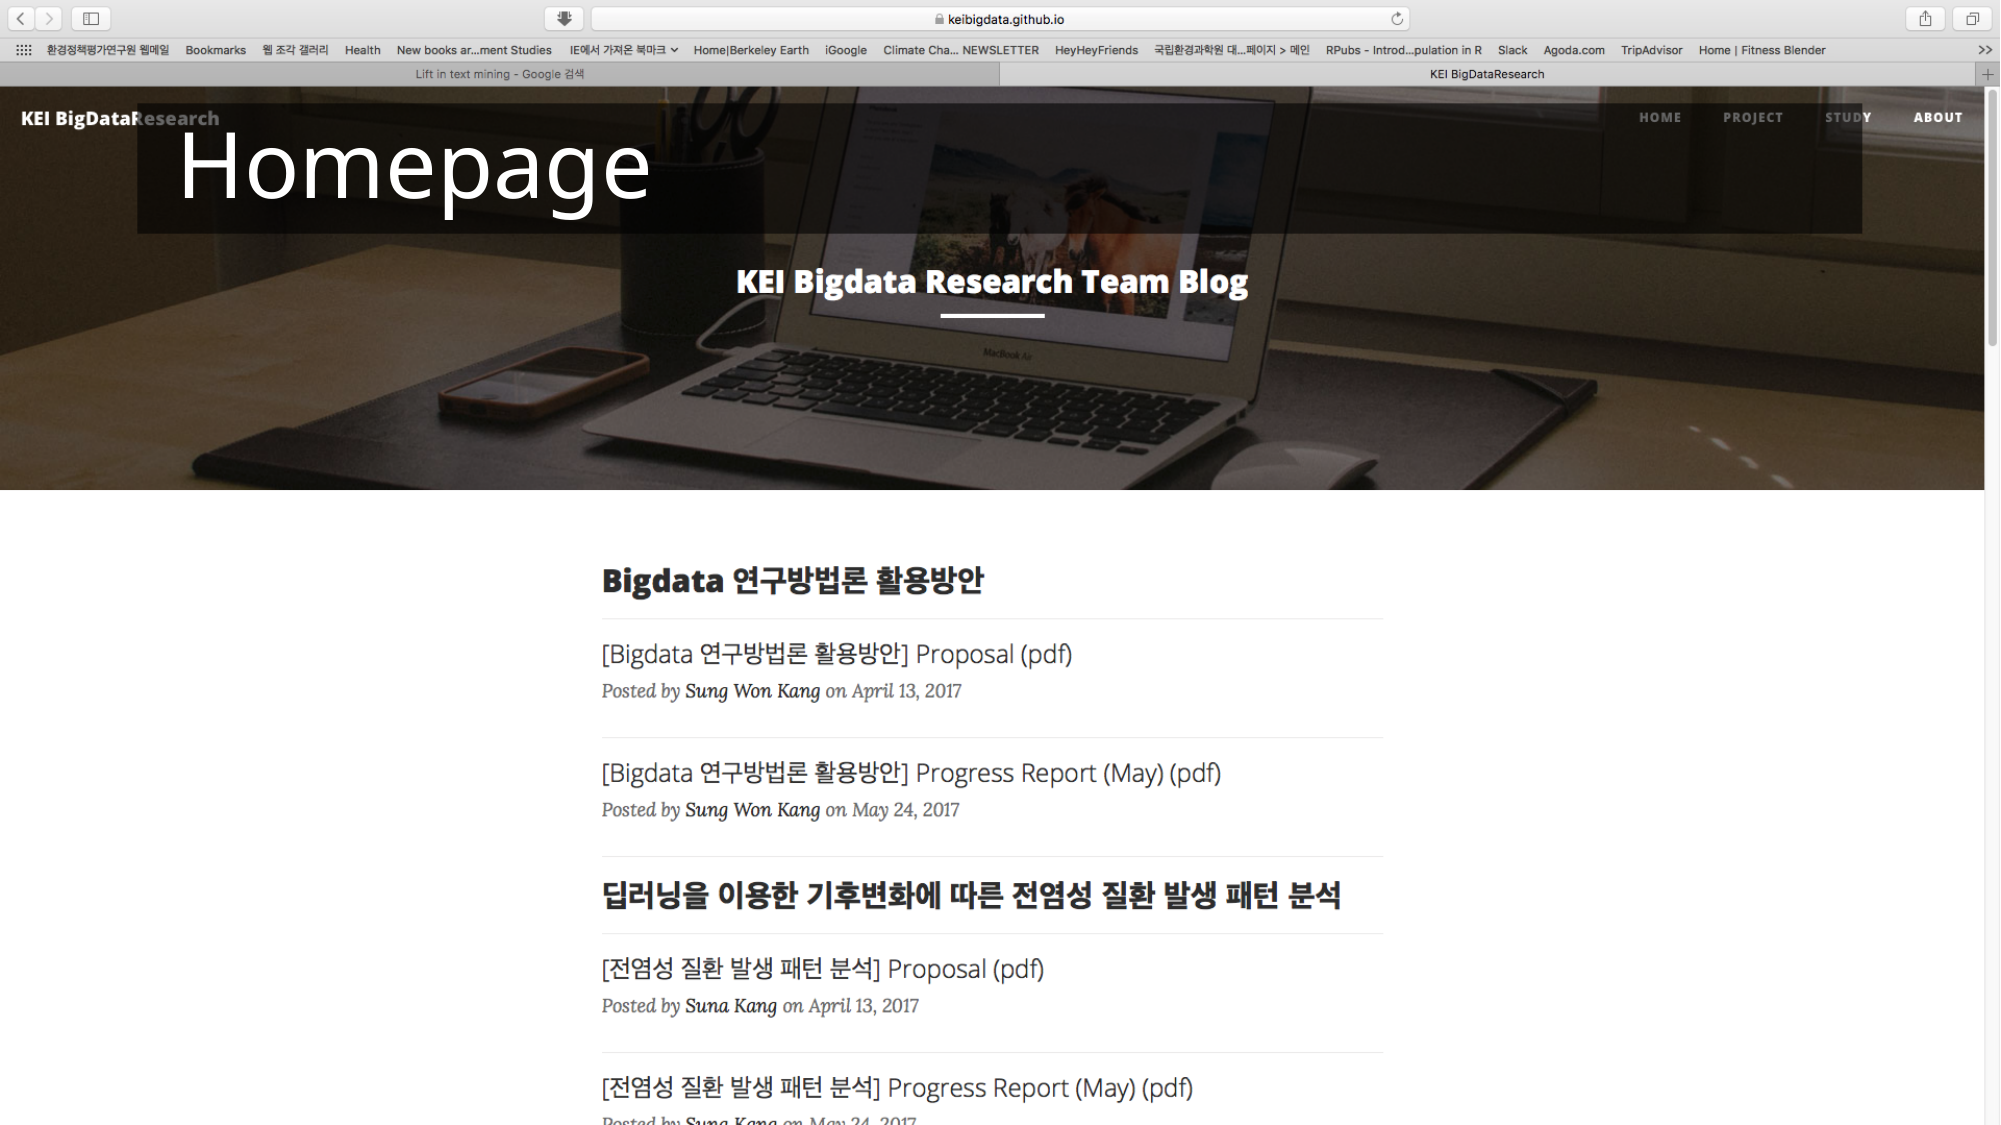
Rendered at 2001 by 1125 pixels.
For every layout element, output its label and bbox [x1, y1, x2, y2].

list [0, 0, 2000, 1125]
